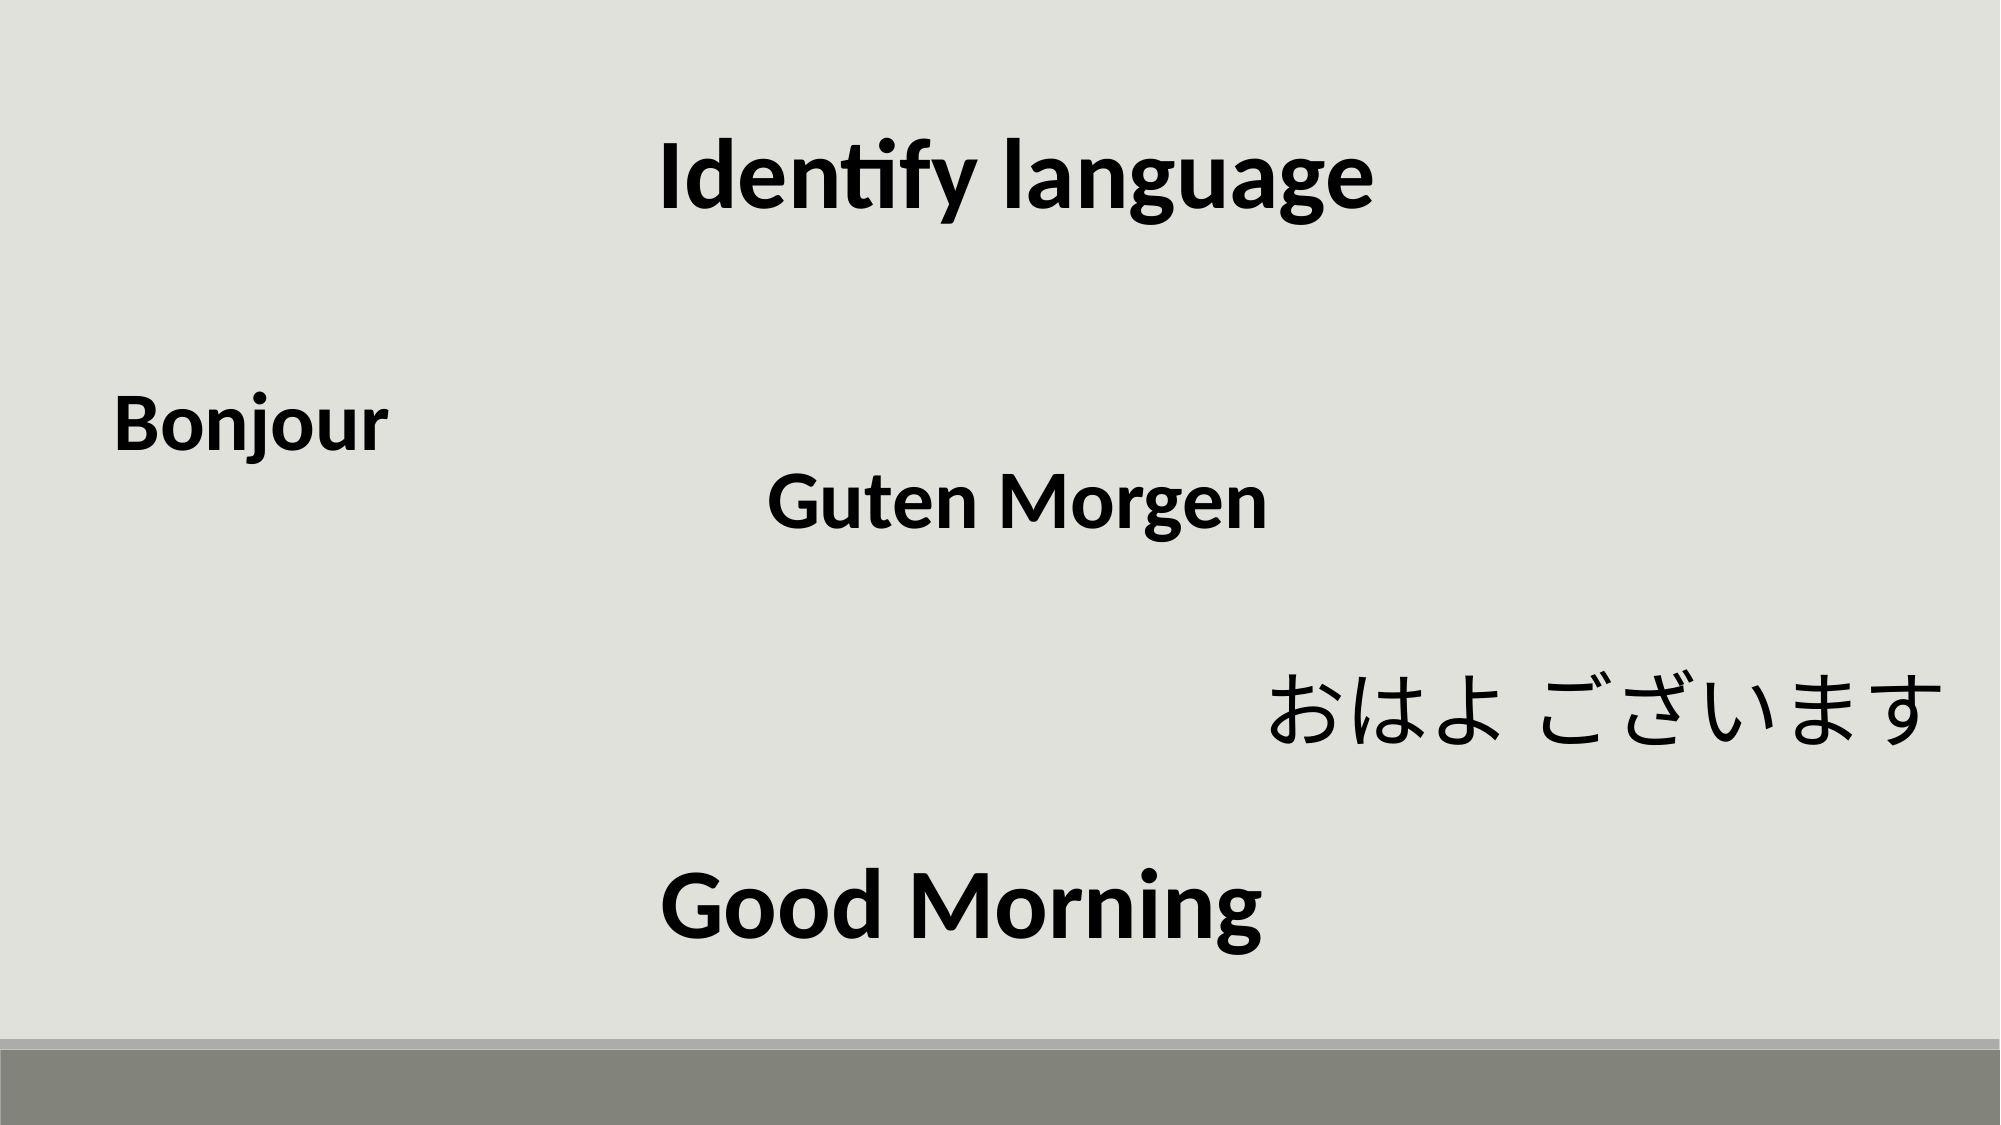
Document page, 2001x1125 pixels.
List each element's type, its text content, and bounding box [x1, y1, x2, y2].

text_box Bonjour [98, 359, 479, 475]
text_box Identify language [636, 101, 1398, 237]
text_box おはよ ございます [1247, 650, 2000, 766]
text_box Good Morning [645, 830, 1389, 966]
text_box Guten Morgen [752, 438, 1358, 553]
